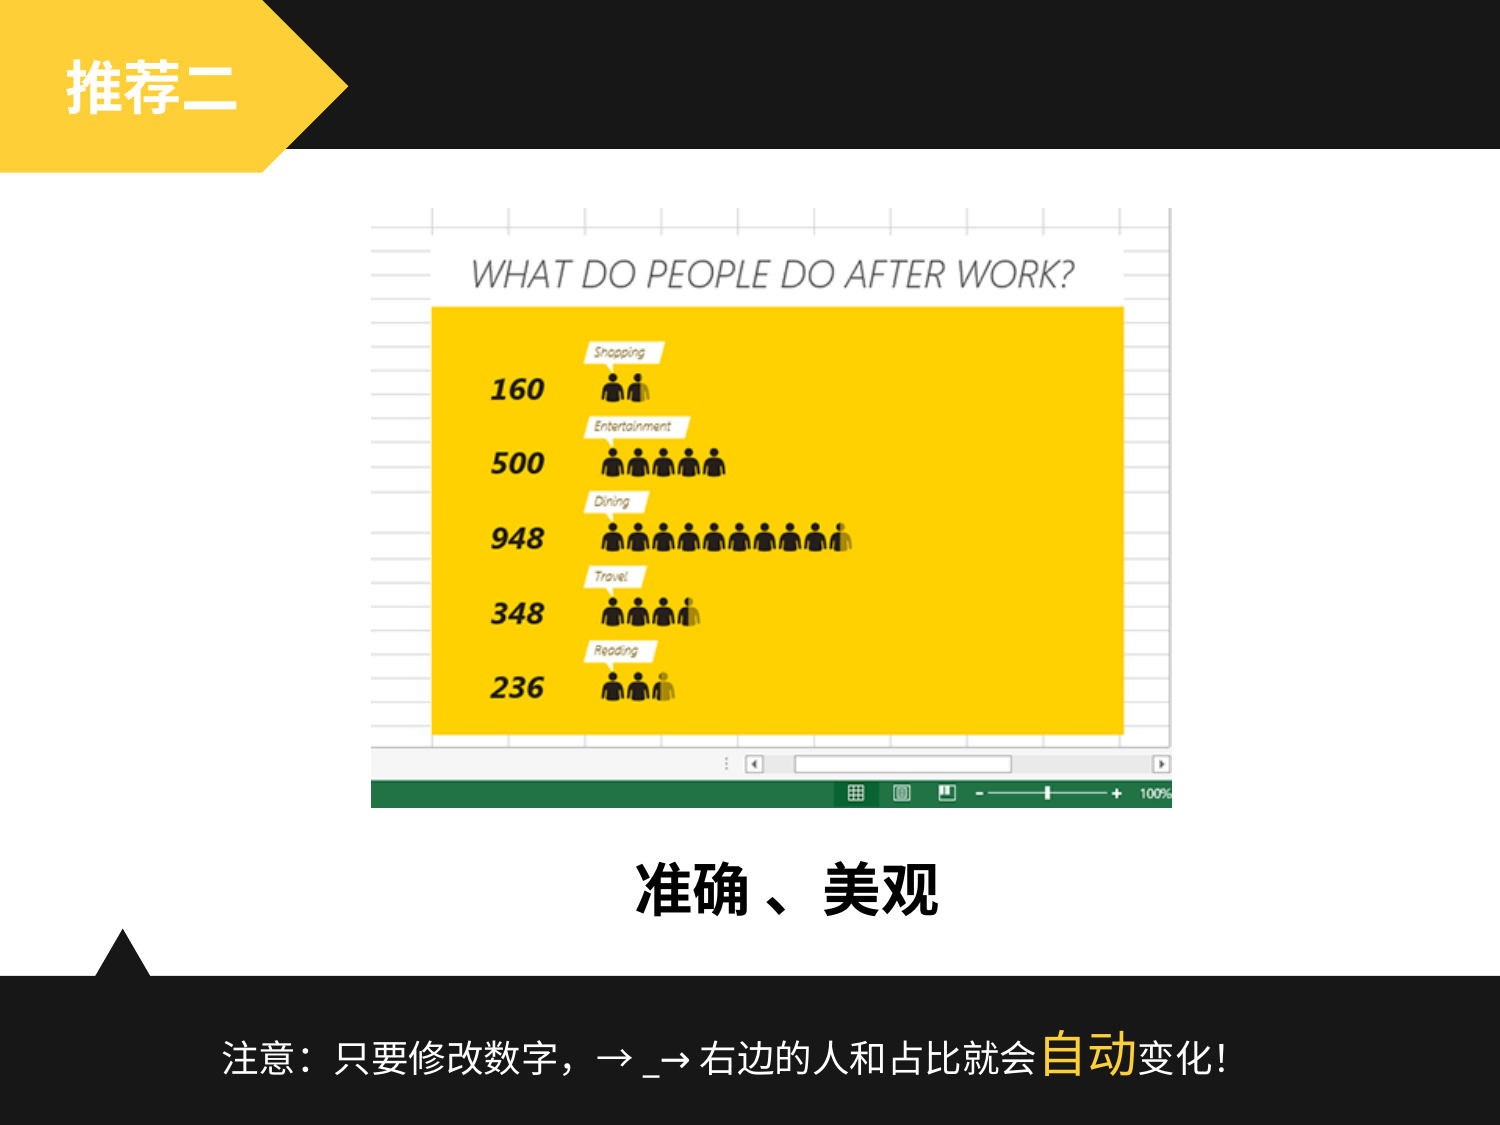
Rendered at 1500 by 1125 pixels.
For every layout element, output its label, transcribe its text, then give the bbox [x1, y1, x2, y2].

text_box [265, 0, 1500, 150]
text_box 注意：只要修改数字，→_→右边的人和占比就会自动变化！ [206, 1014, 1435, 1090]
picture [371, 208, 1172, 809]
text_box [0, 975, 1500, 1125]
text_box [94, 926, 151, 975]
text_box 推荐二 [0, 0, 350, 174]
text_box 准确 、美观 [620, 846, 1010, 931]
